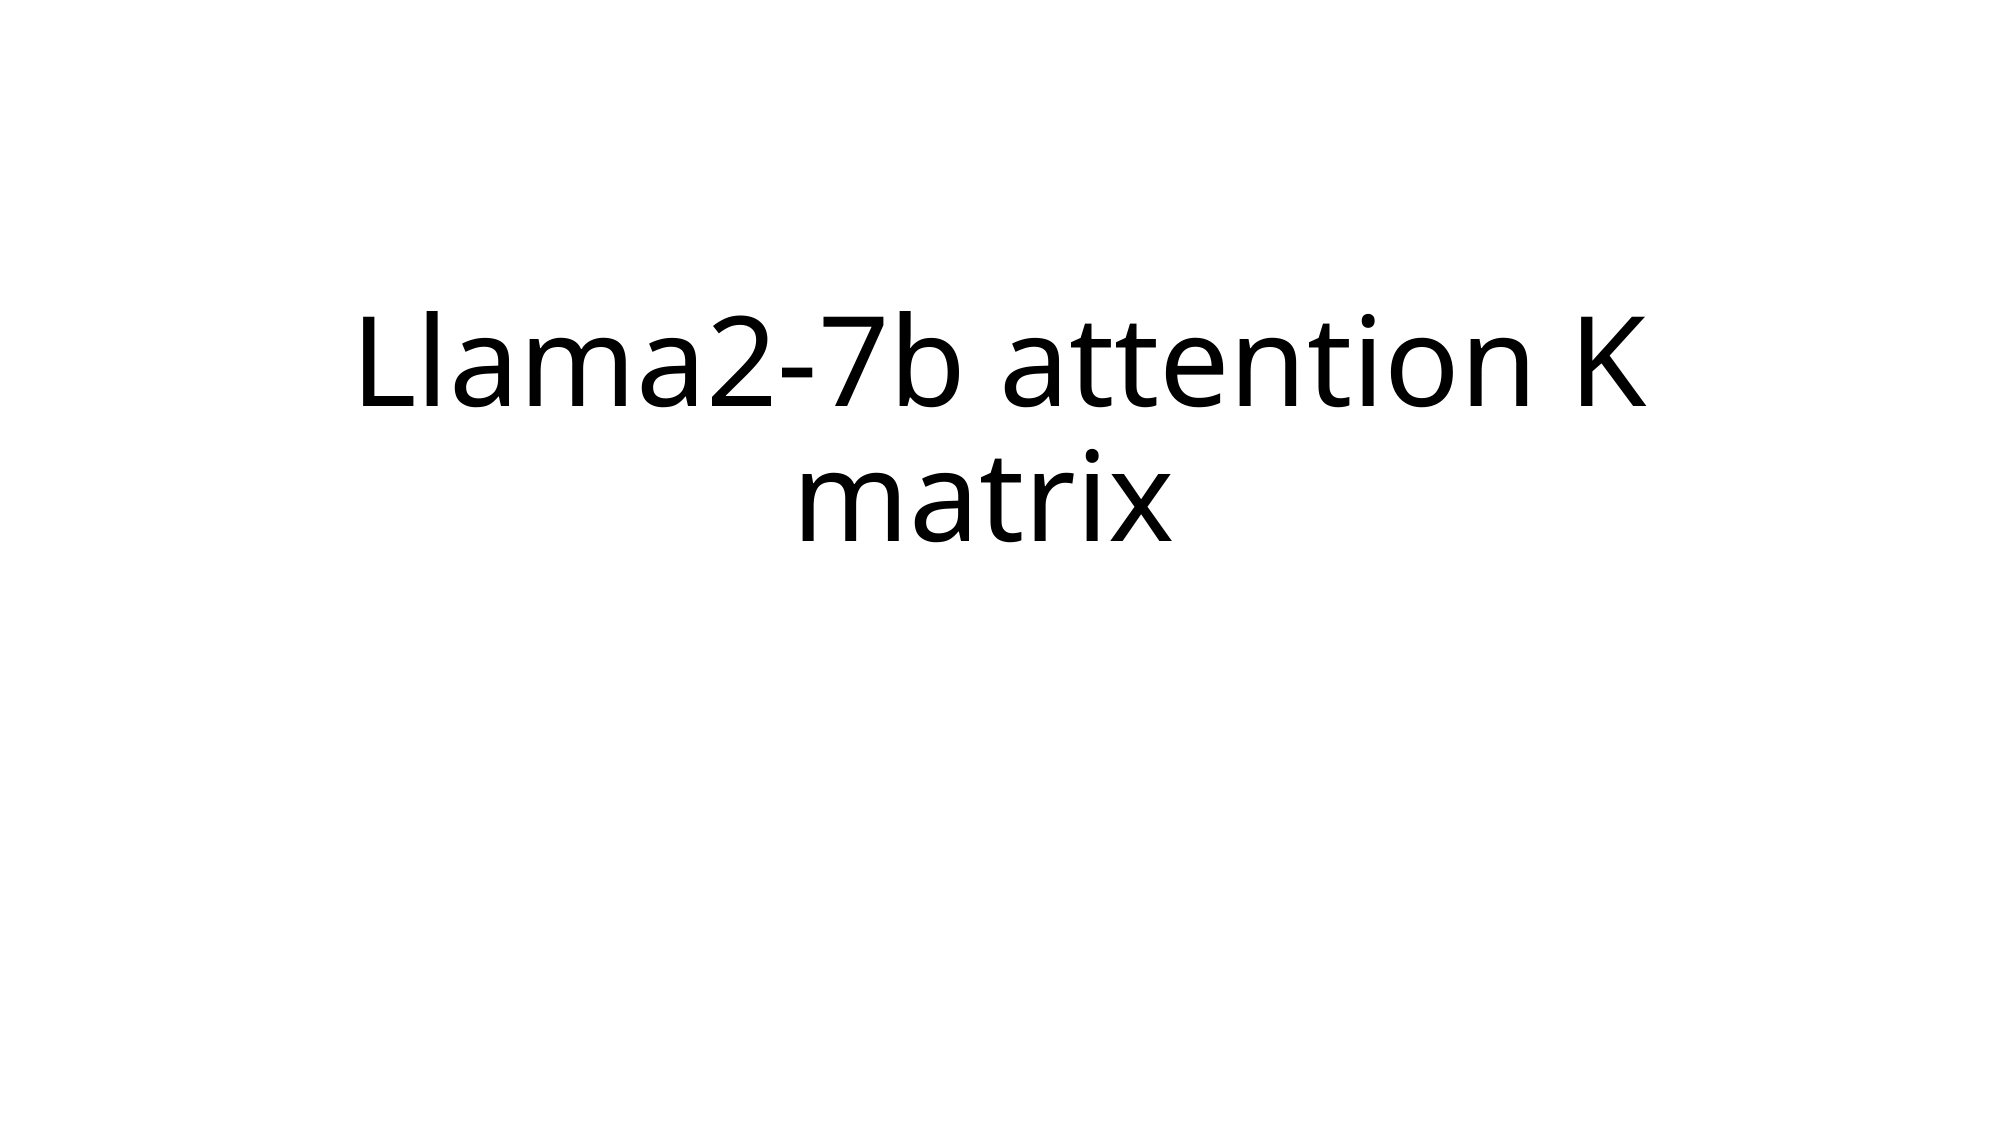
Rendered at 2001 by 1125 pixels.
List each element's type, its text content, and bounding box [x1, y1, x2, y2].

title Llama2-7b attention K matrix [249, 184, 1750, 576]
